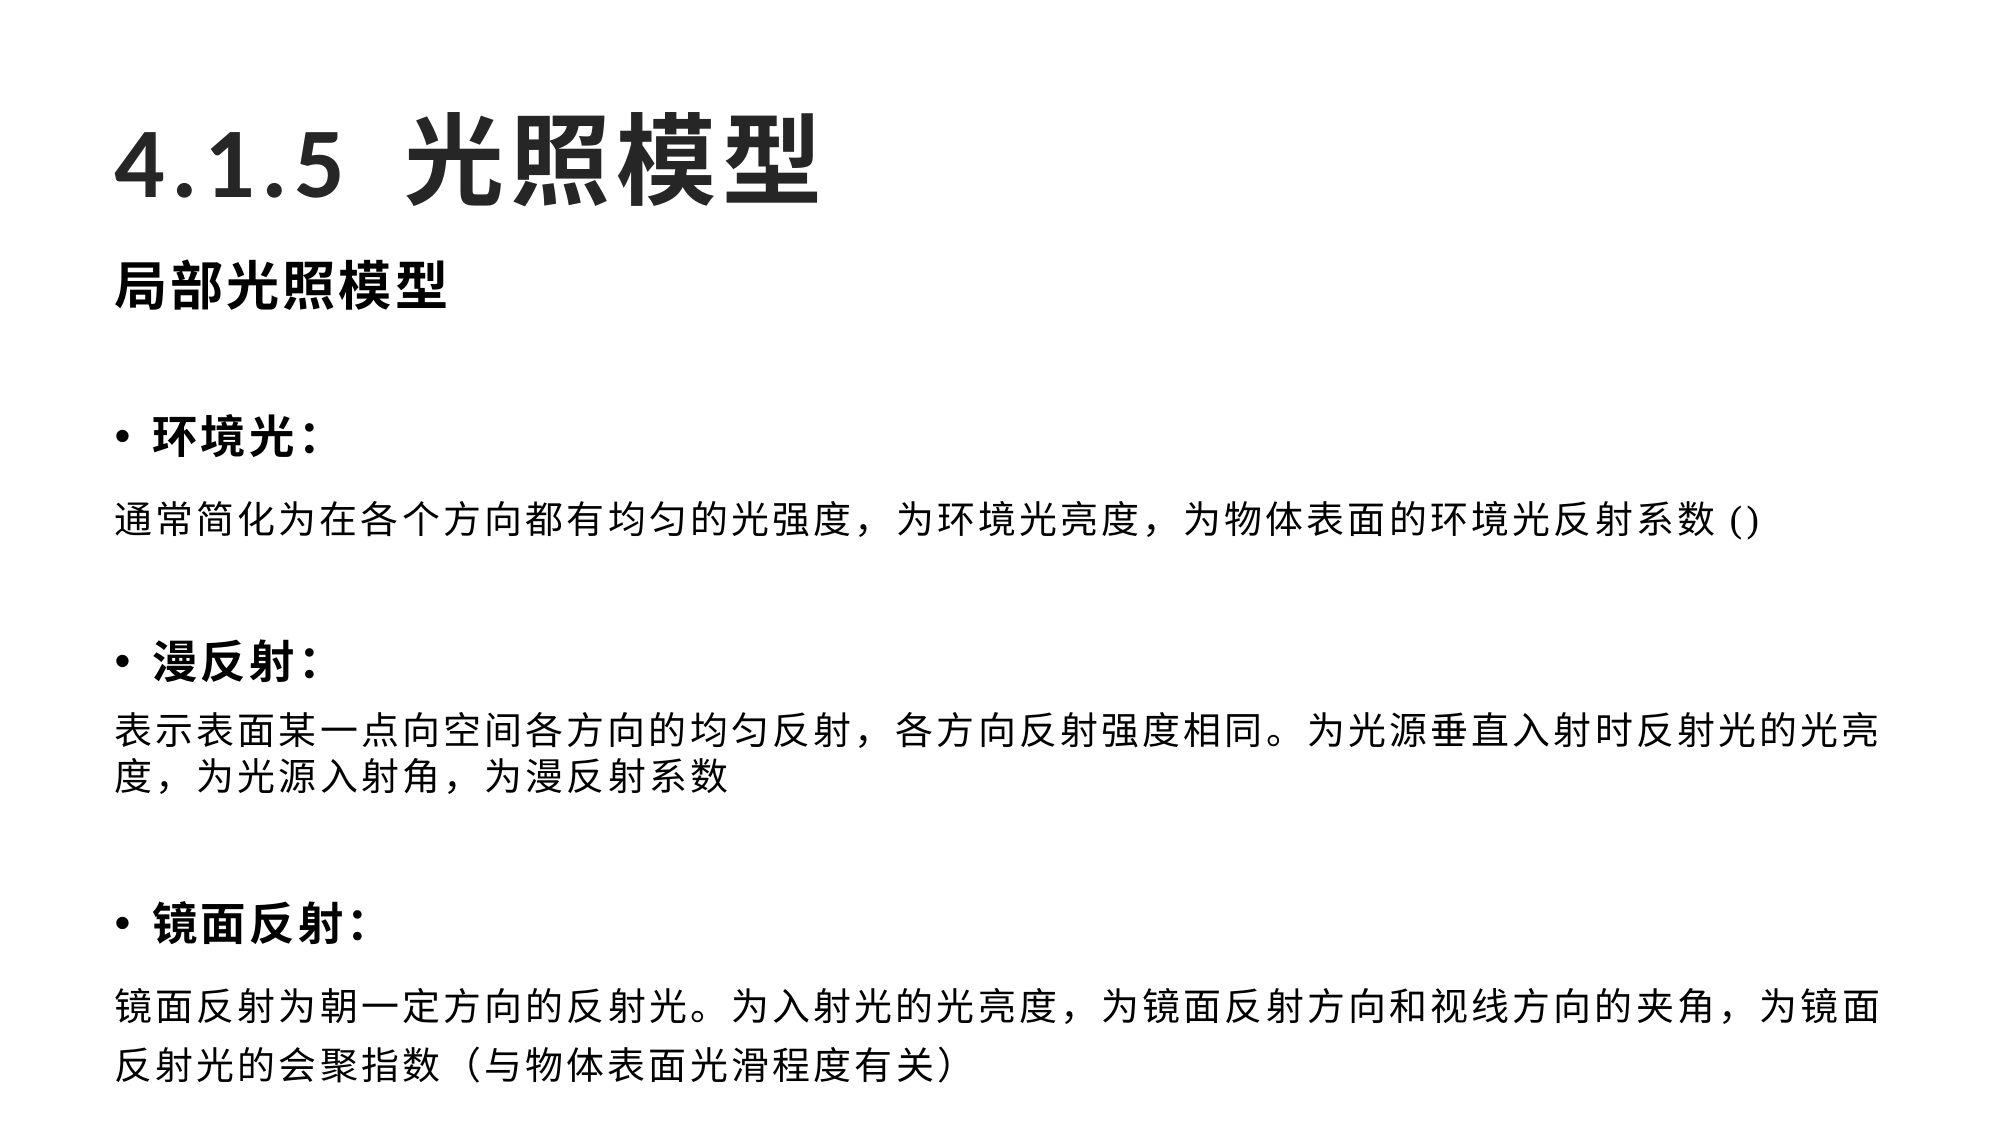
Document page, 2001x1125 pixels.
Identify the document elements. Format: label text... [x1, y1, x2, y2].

title 4.1.5 光照模型 [99, 99, 1900, 216]
